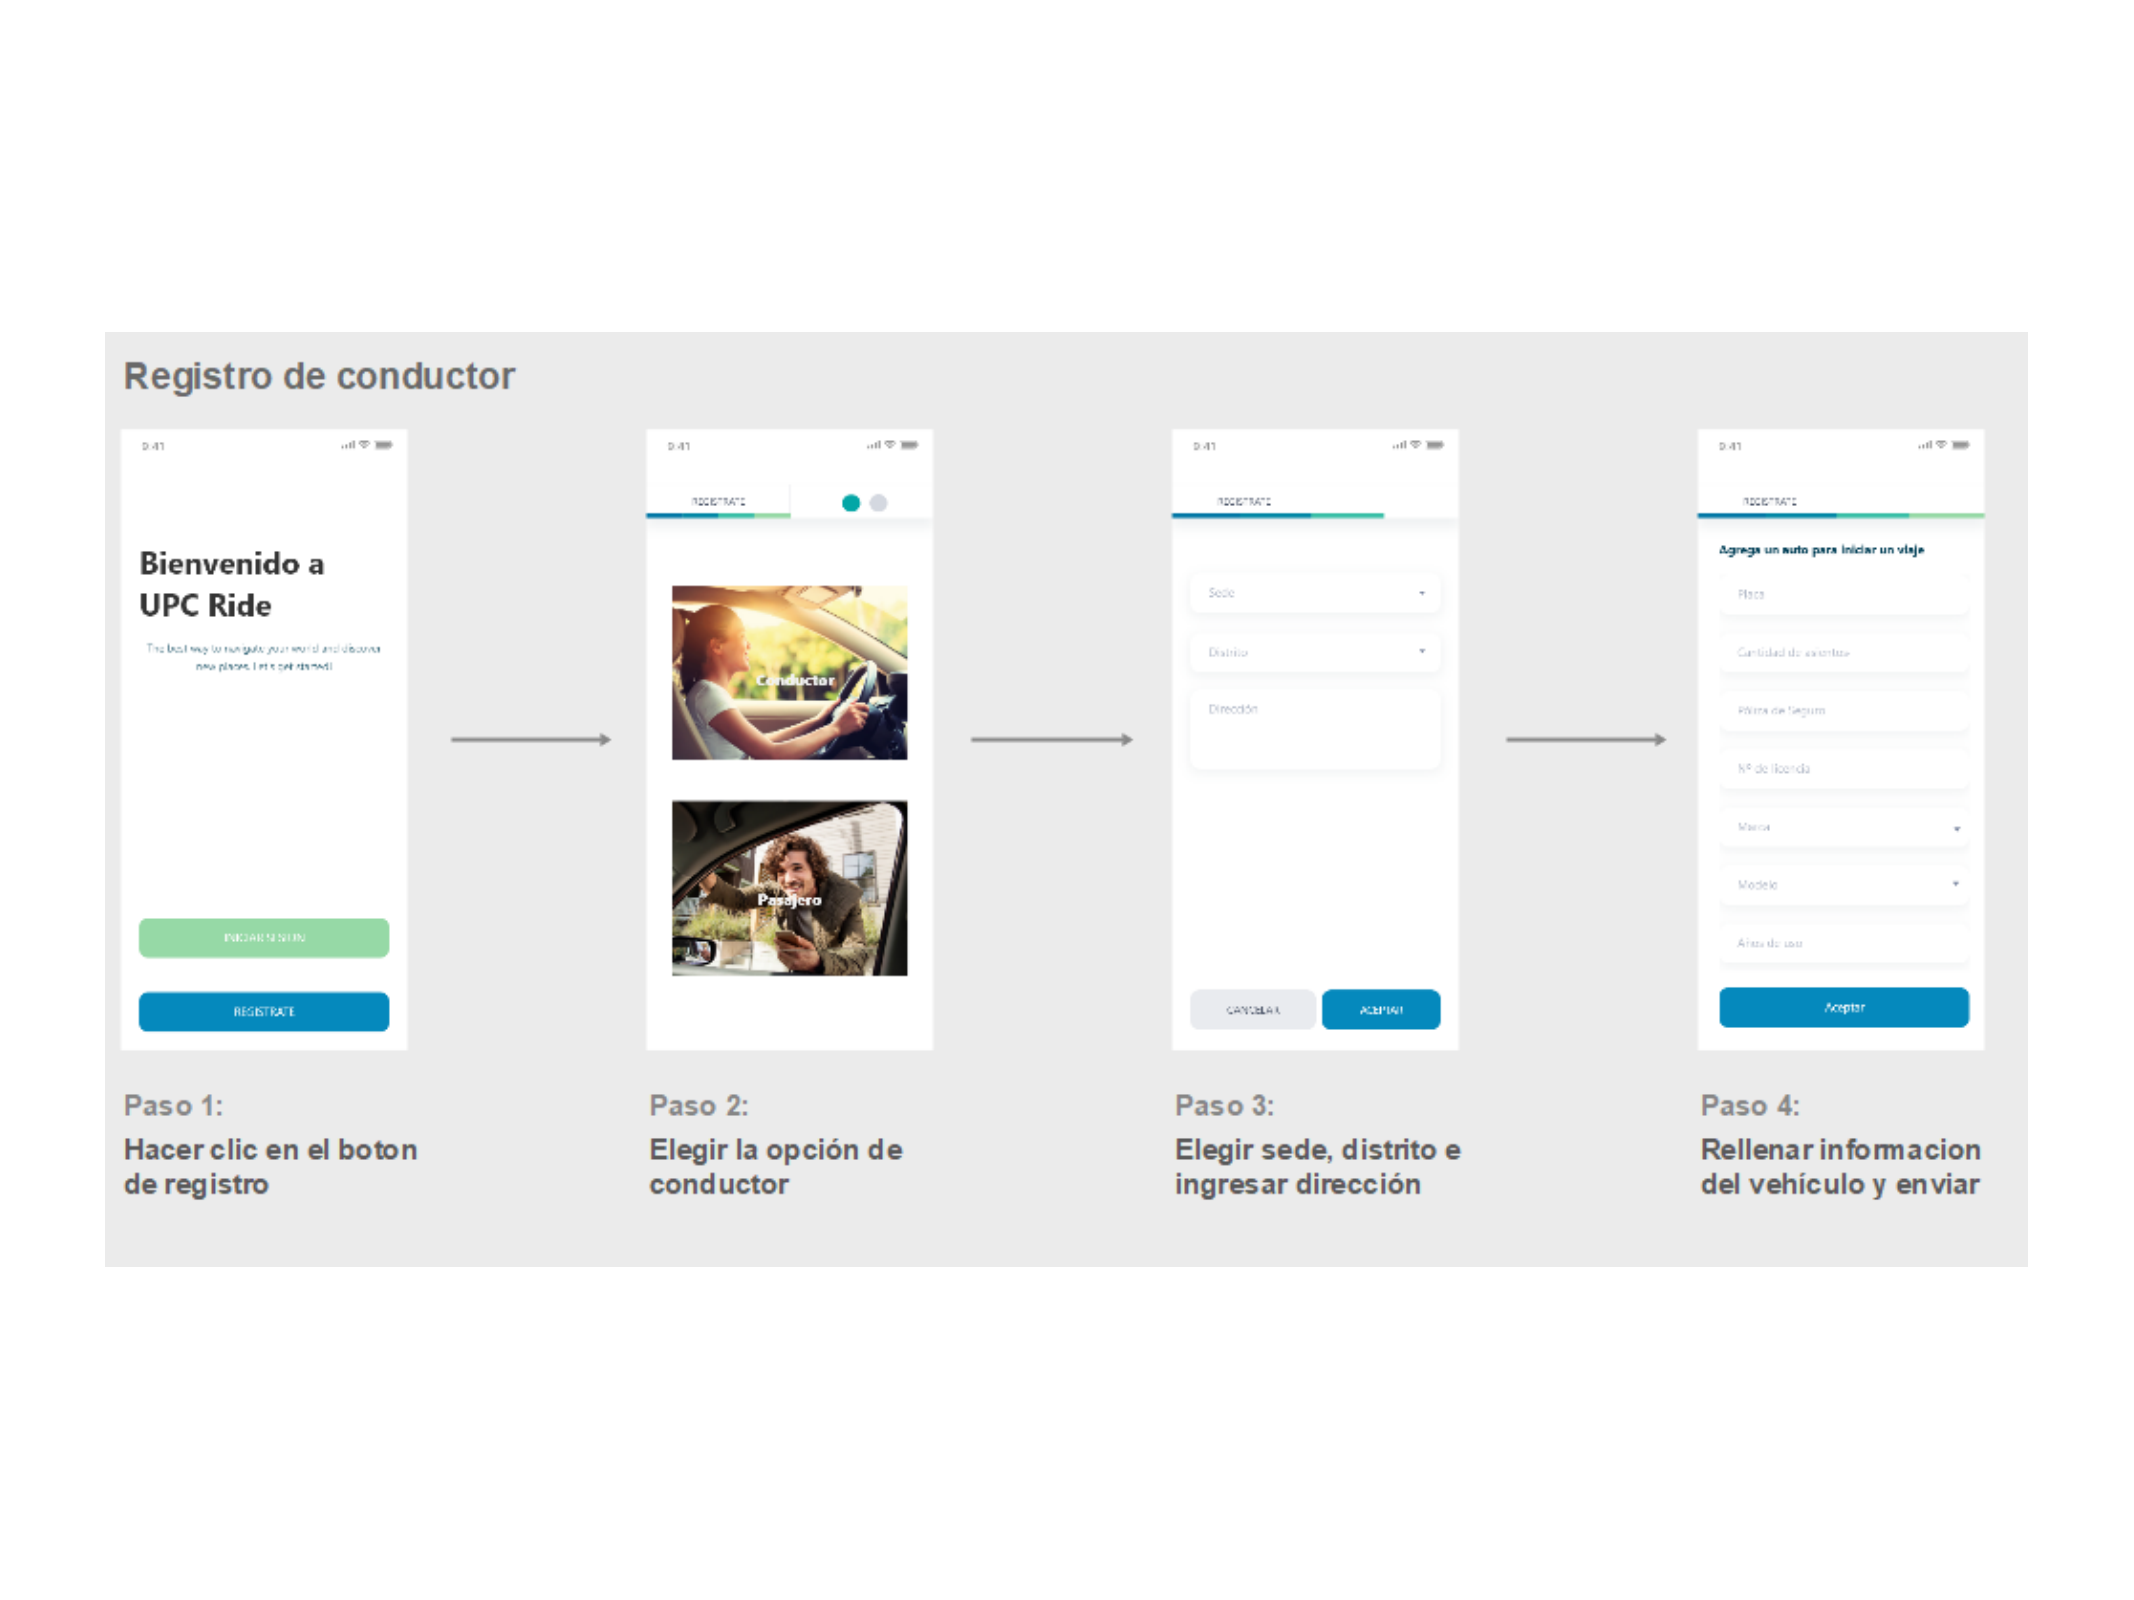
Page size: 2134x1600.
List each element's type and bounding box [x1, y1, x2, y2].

picture [105, 332, 2028, 1268]
